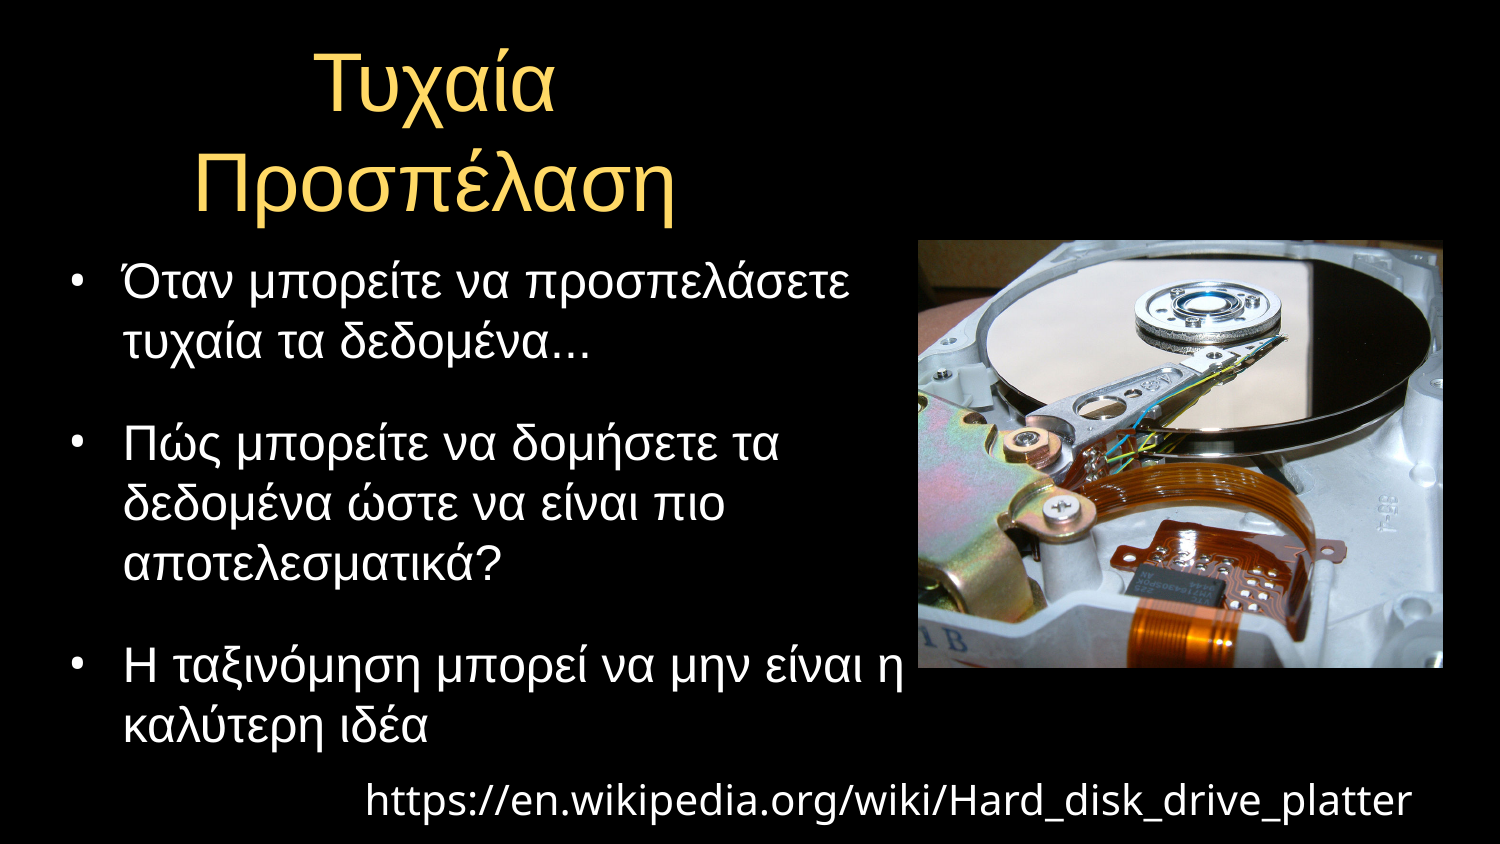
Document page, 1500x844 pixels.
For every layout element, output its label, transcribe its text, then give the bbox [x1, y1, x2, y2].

picture [918, 239, 1443, 668]
list Όταν μπορείτε να προσπελάσετε τυχαία τα δεδομένα... Πώς μπορείτε να δομήσετε τα δεδομένα ώστε να είναι πιο αποτελεσματικά? Η ταξινόμηση μπορεί να μην είναι η καλύτερη ιδέα [0, 240, 919, 767]
title Τυχαία Προσπέλαση [106, 22, 764, 235]
text_box https://en.wikipedia.org/wiki/Hard_disk_drive_platter [299, 766, 1479, 832]
